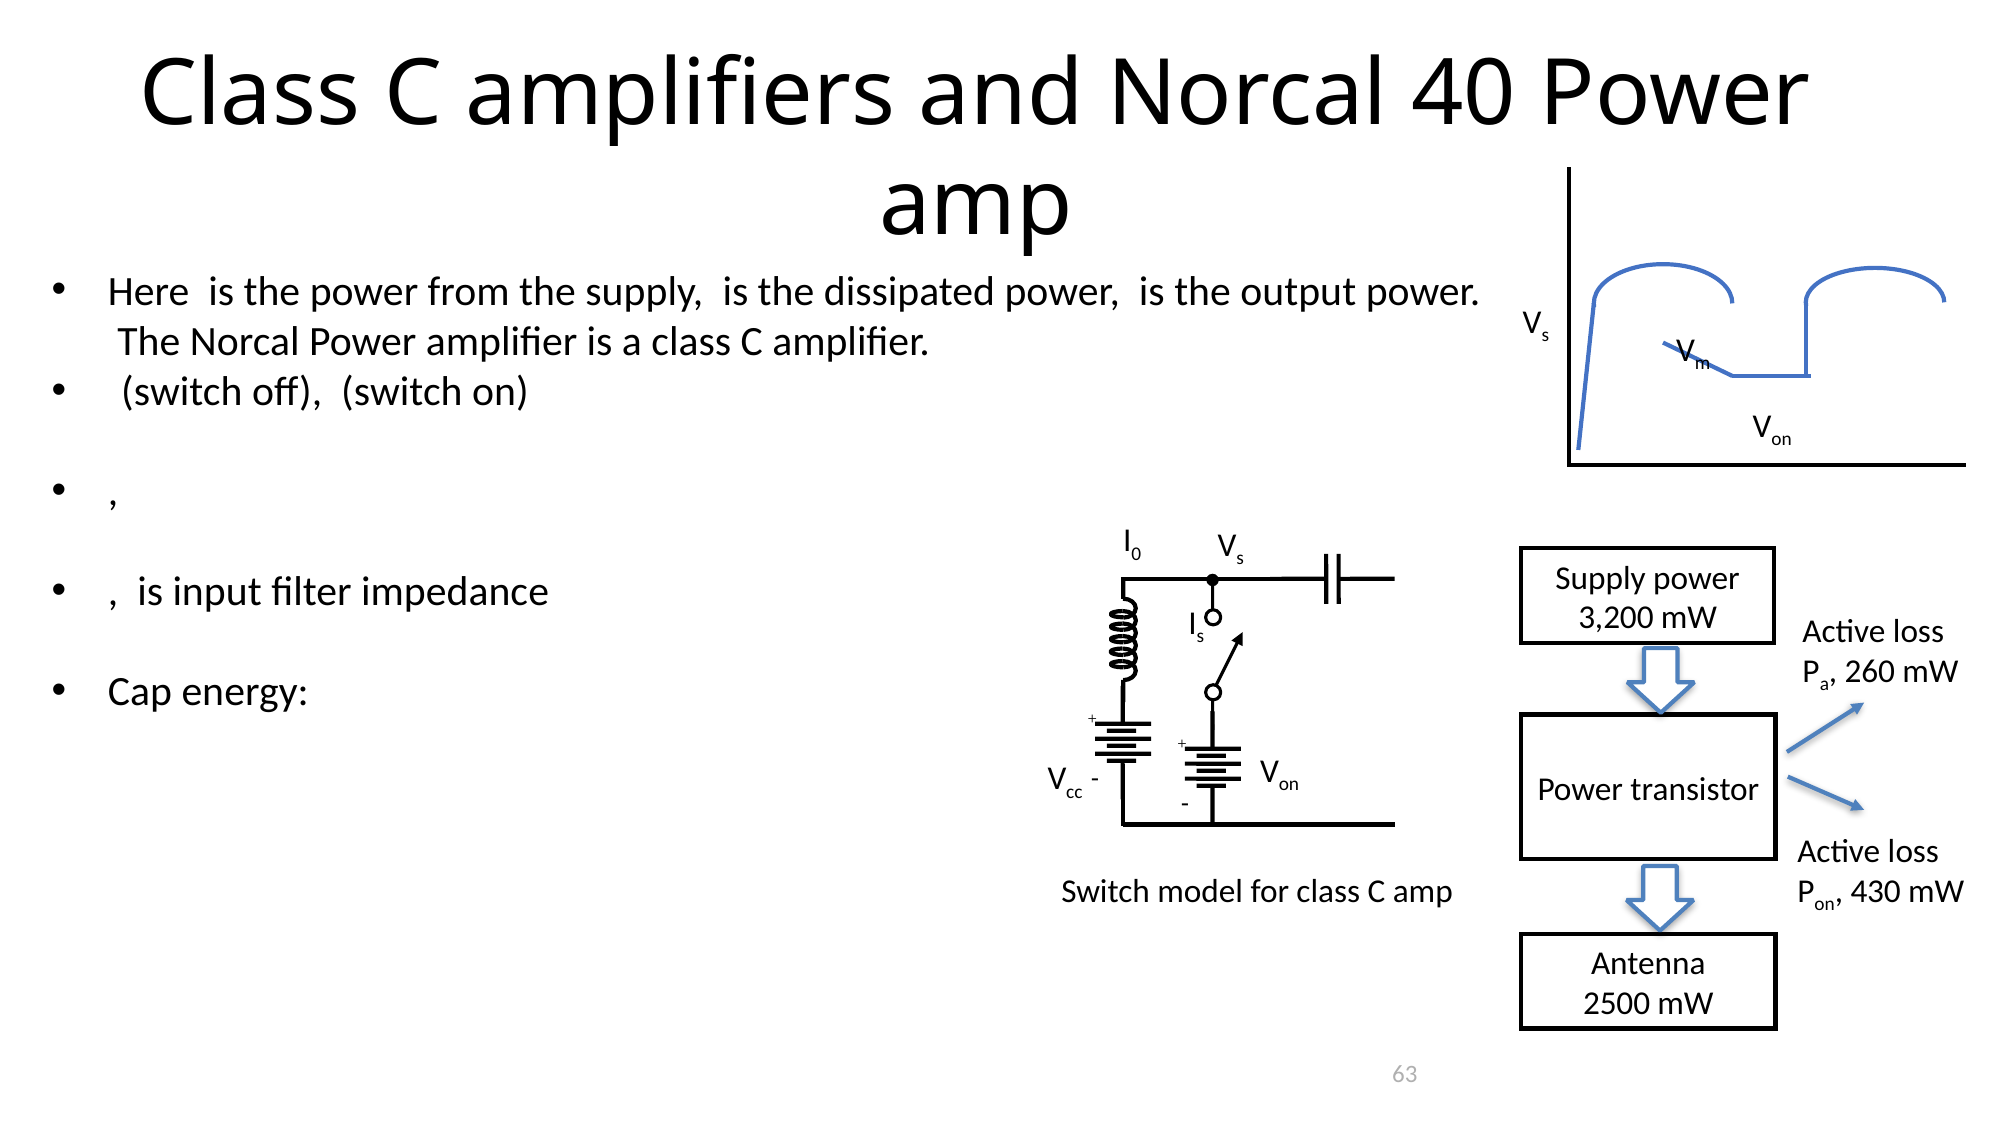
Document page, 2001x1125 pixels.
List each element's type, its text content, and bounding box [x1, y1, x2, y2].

text_box Class C amplifiers and Norcal 40 Power amp [30, 25, 1922, 261]
slide_number 63 [1074, 918, 1425, 1125]
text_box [1507, 166, 1966, 467]
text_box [1032, 511, 1488, 918]
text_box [1521, 548, 1959, 1030]
